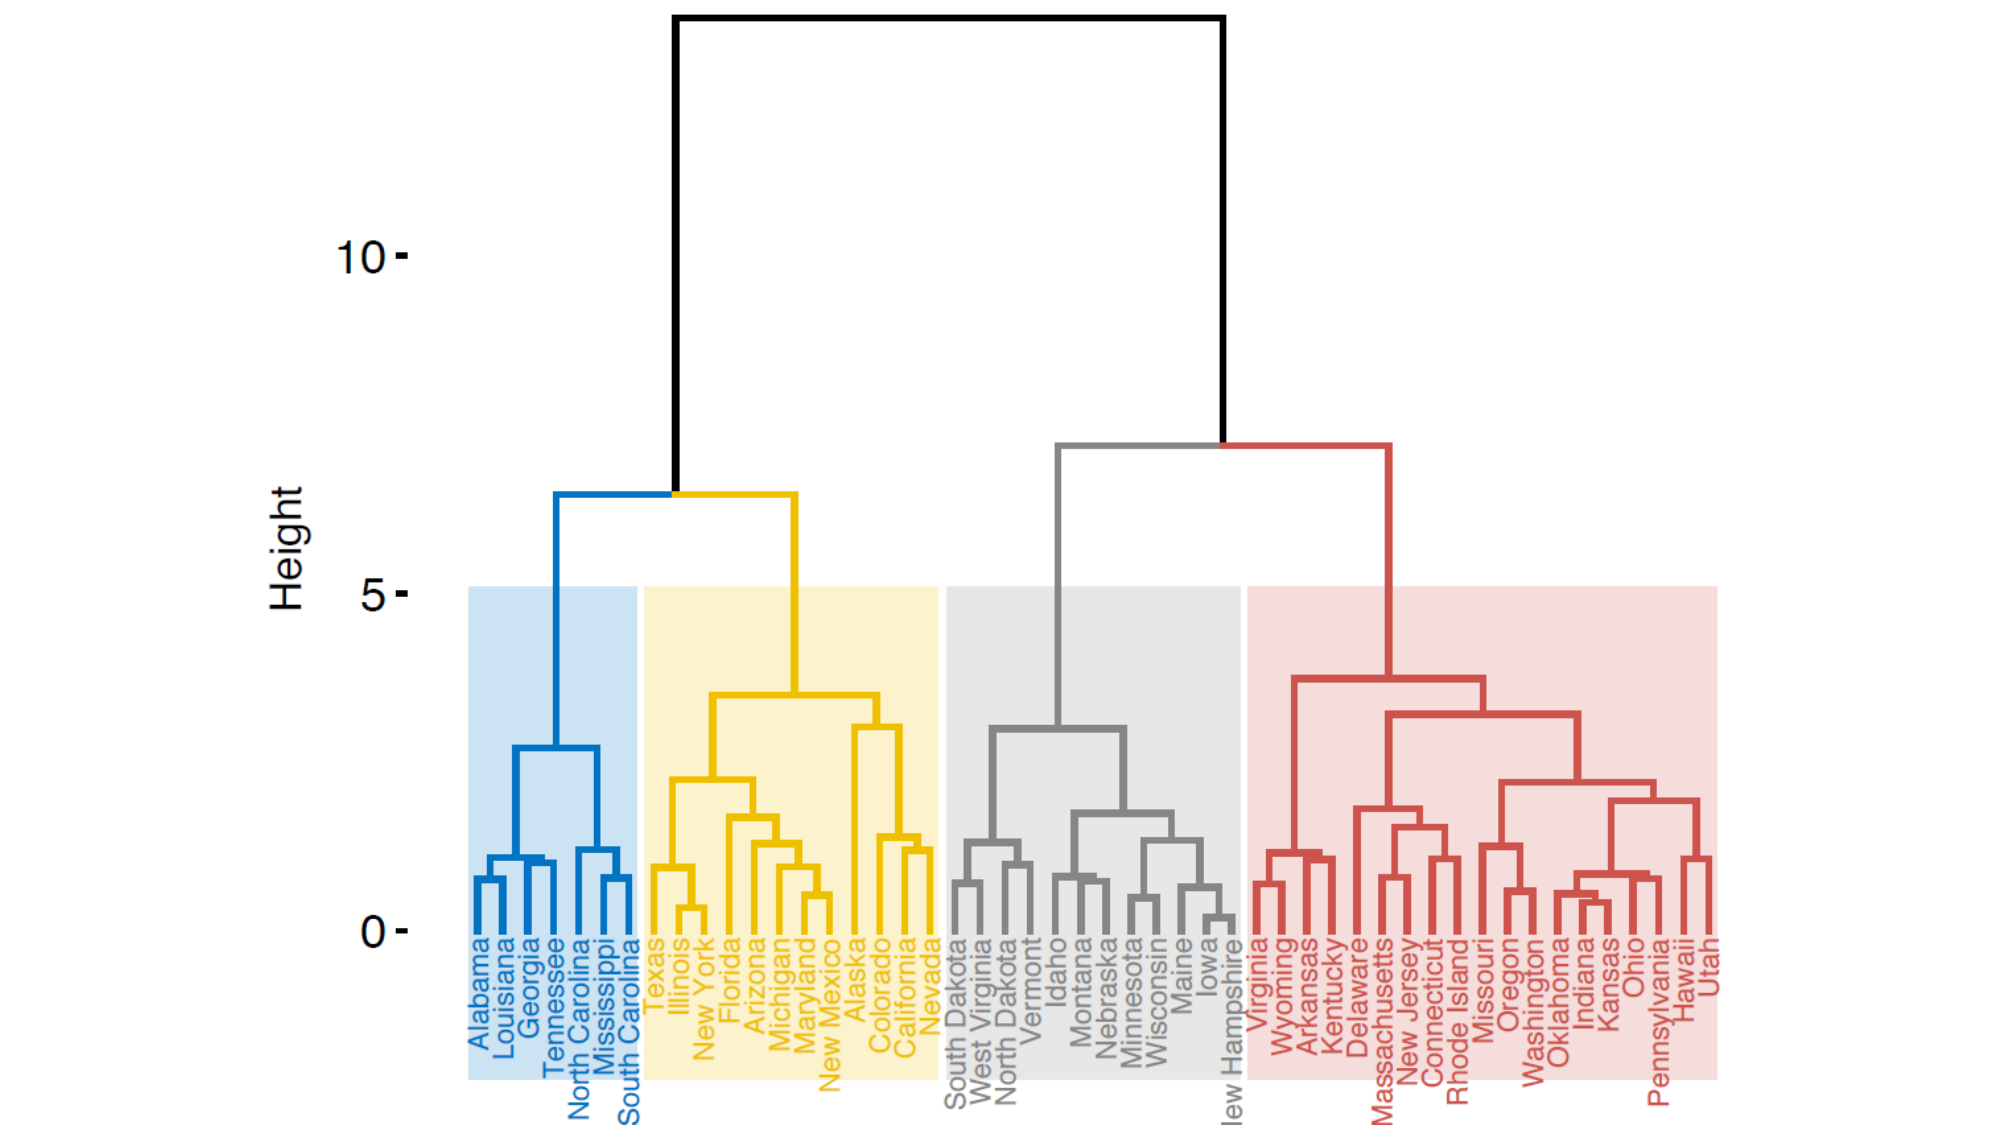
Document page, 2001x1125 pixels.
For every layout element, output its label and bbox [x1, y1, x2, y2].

picture [252, 0, 1748, 1125]
